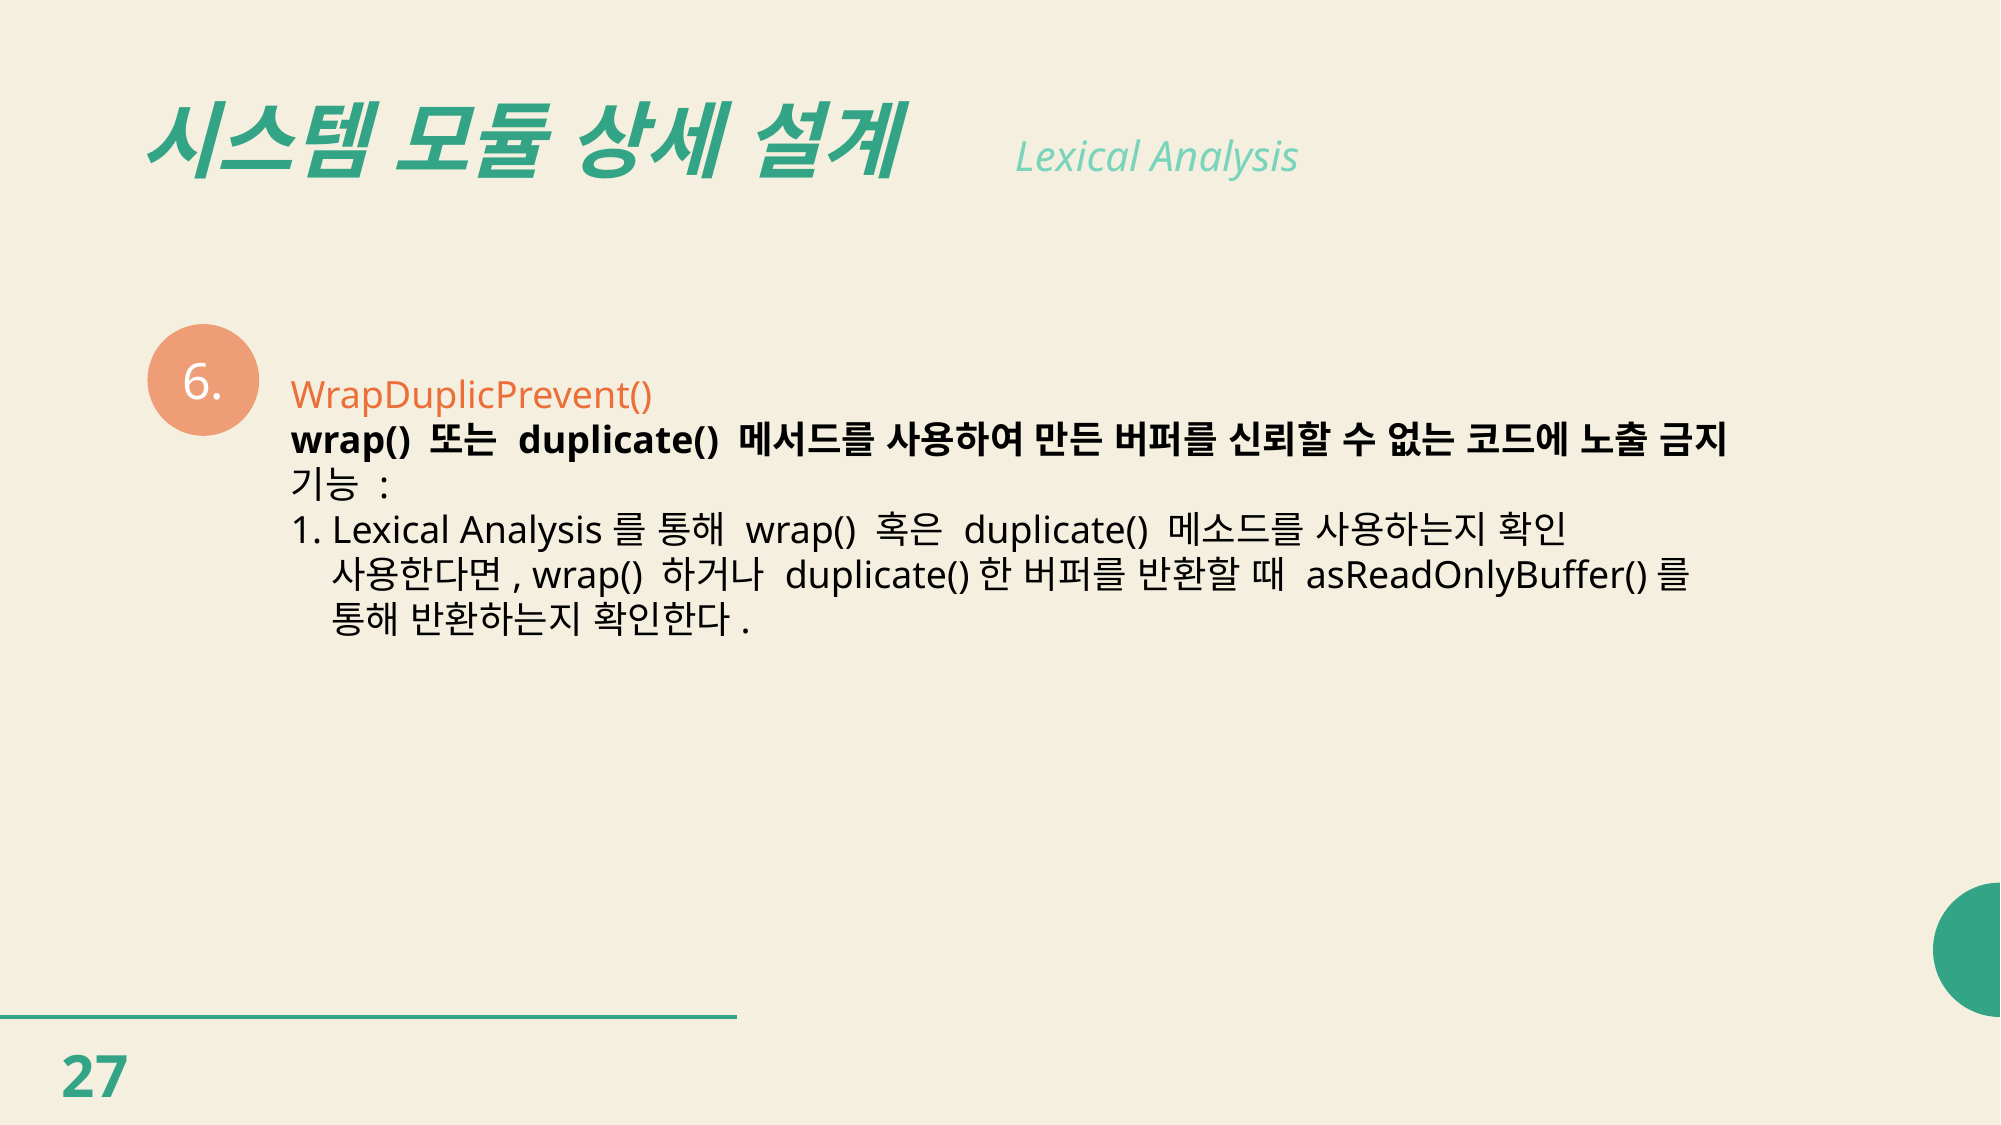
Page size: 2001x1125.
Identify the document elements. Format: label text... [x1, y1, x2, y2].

list Lexical Analysis [999, 122, 2000, 211]
text_box 6. [146, 323, 261, 437]
text_box WrapDuplicPrevent() wrap() 또는 duplicate() 메서드를 사용하여 만든 버퍼를 신뢰할 수 없는 코드에 노출 금지 기능 : 1. Lexical Analysis를 통해 wrap() 혹은 duplicate() 메소드를 사용하는지 확인 사용한다면, wrap() 하거나 duplicate()한 버퍼를 반환할 때 asReadOnlyBuffer()를 통해 반환하는지 확인한다. [275, 364, 1889, 694]
title 시스템 모듈 상세 설계 [125, 91, 981, 211]
text_box 27 [47, 1031, 172, 1117]
